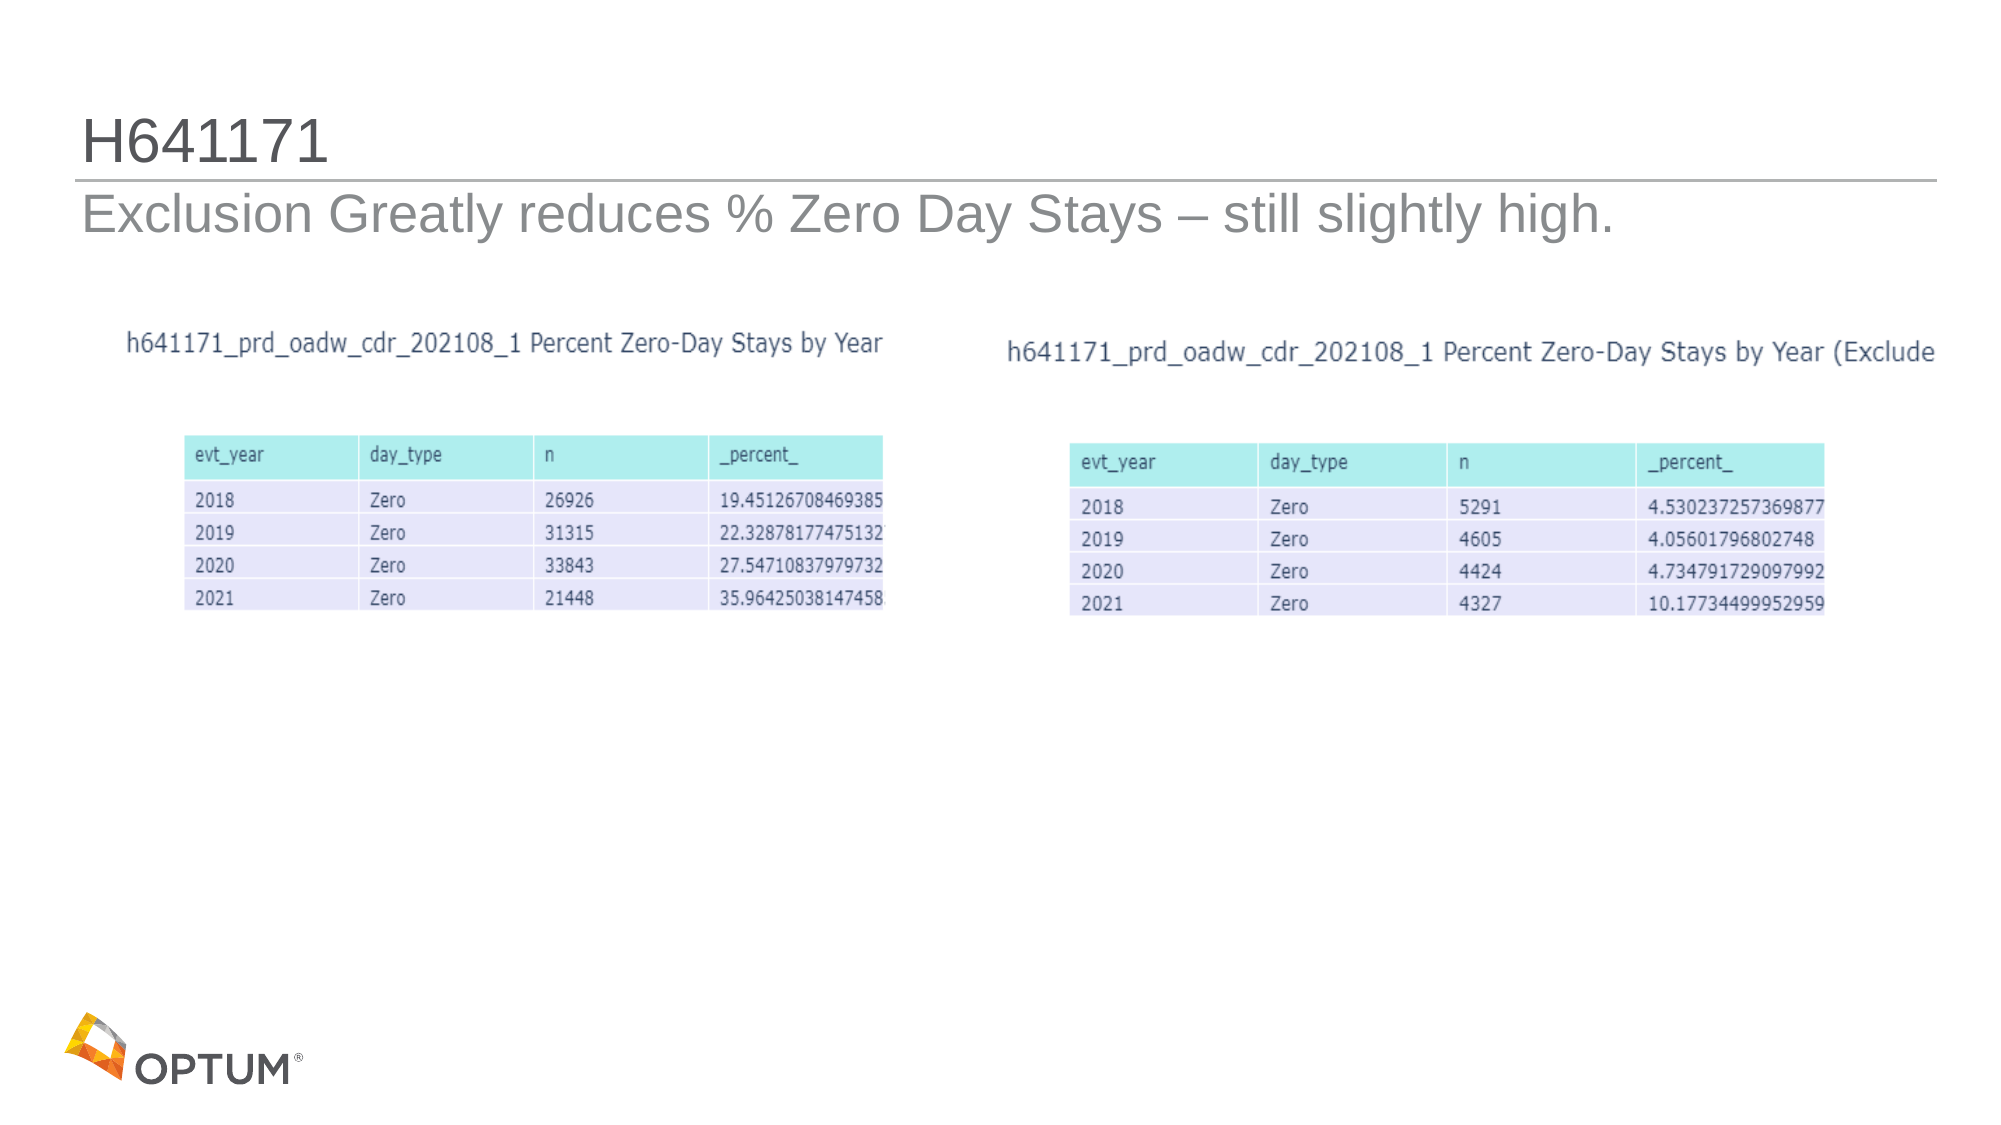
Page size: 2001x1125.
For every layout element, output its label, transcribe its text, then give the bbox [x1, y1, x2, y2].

title H641171 [81, 0, 1938, 177]
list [81, 271, 988, 1005]
list Exclusion Greatly reduces % Zero Day Stays – still slightly high. [81, 183, 1938, 265]
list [958, 282, 1938, 1005]
